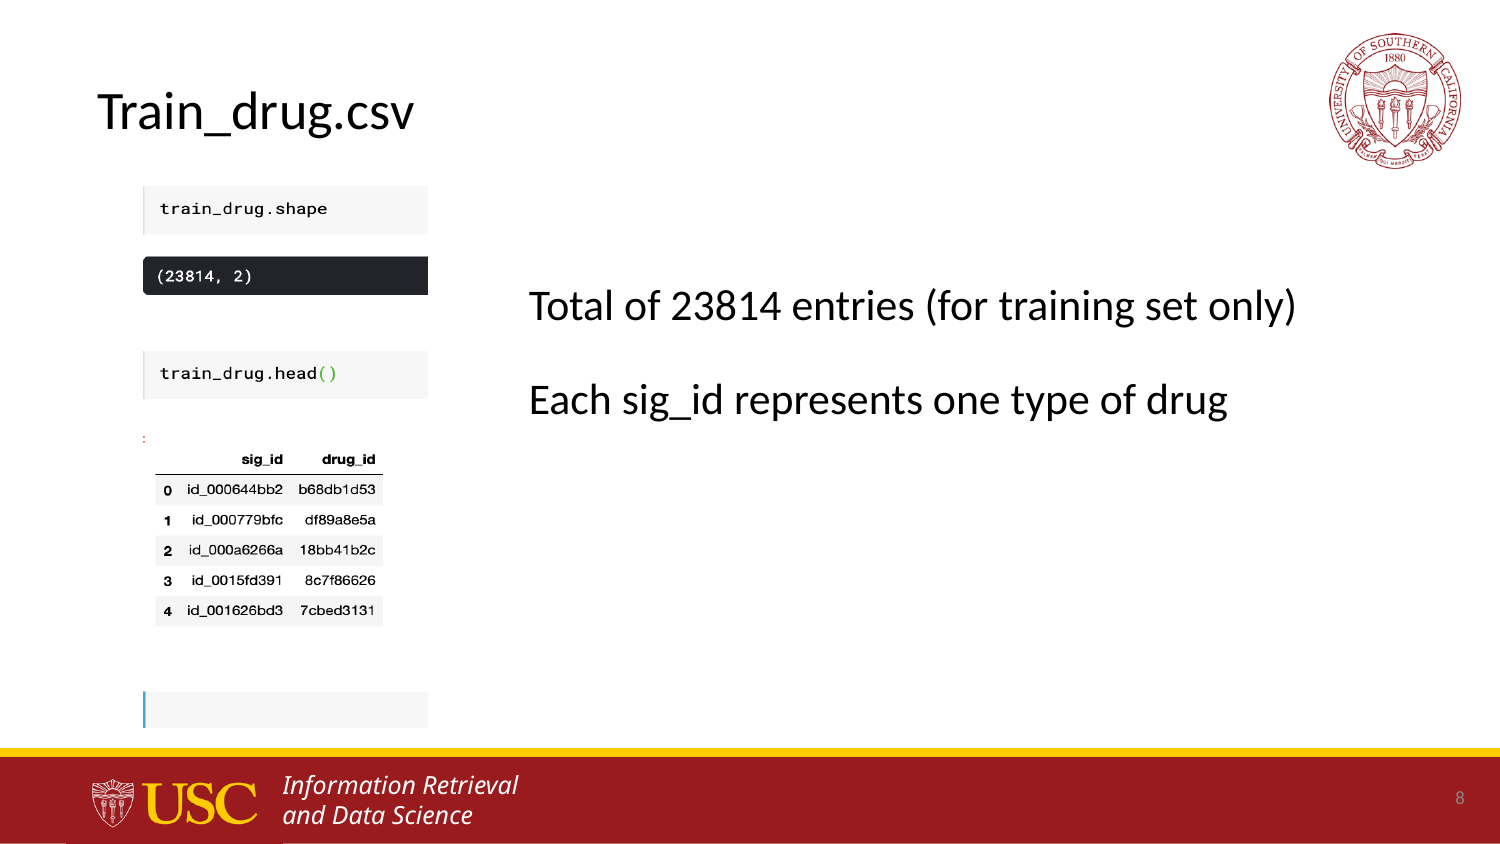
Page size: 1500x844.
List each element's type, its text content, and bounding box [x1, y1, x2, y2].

slide_number ‹#› [1389, 764, 1480, 830]
picture [138, 178, 428, 729]
title Train_drug.csv [82, 67, 1480, 162]
picture [1329, 33, 1461, 67]
picture [1329, 162, 1461, 169]
list Total of 23814 entries (for training set only) Each sig_id represents one type of drug [513, 267, 1424, 627]
picture [66, 762, 283, 844]
